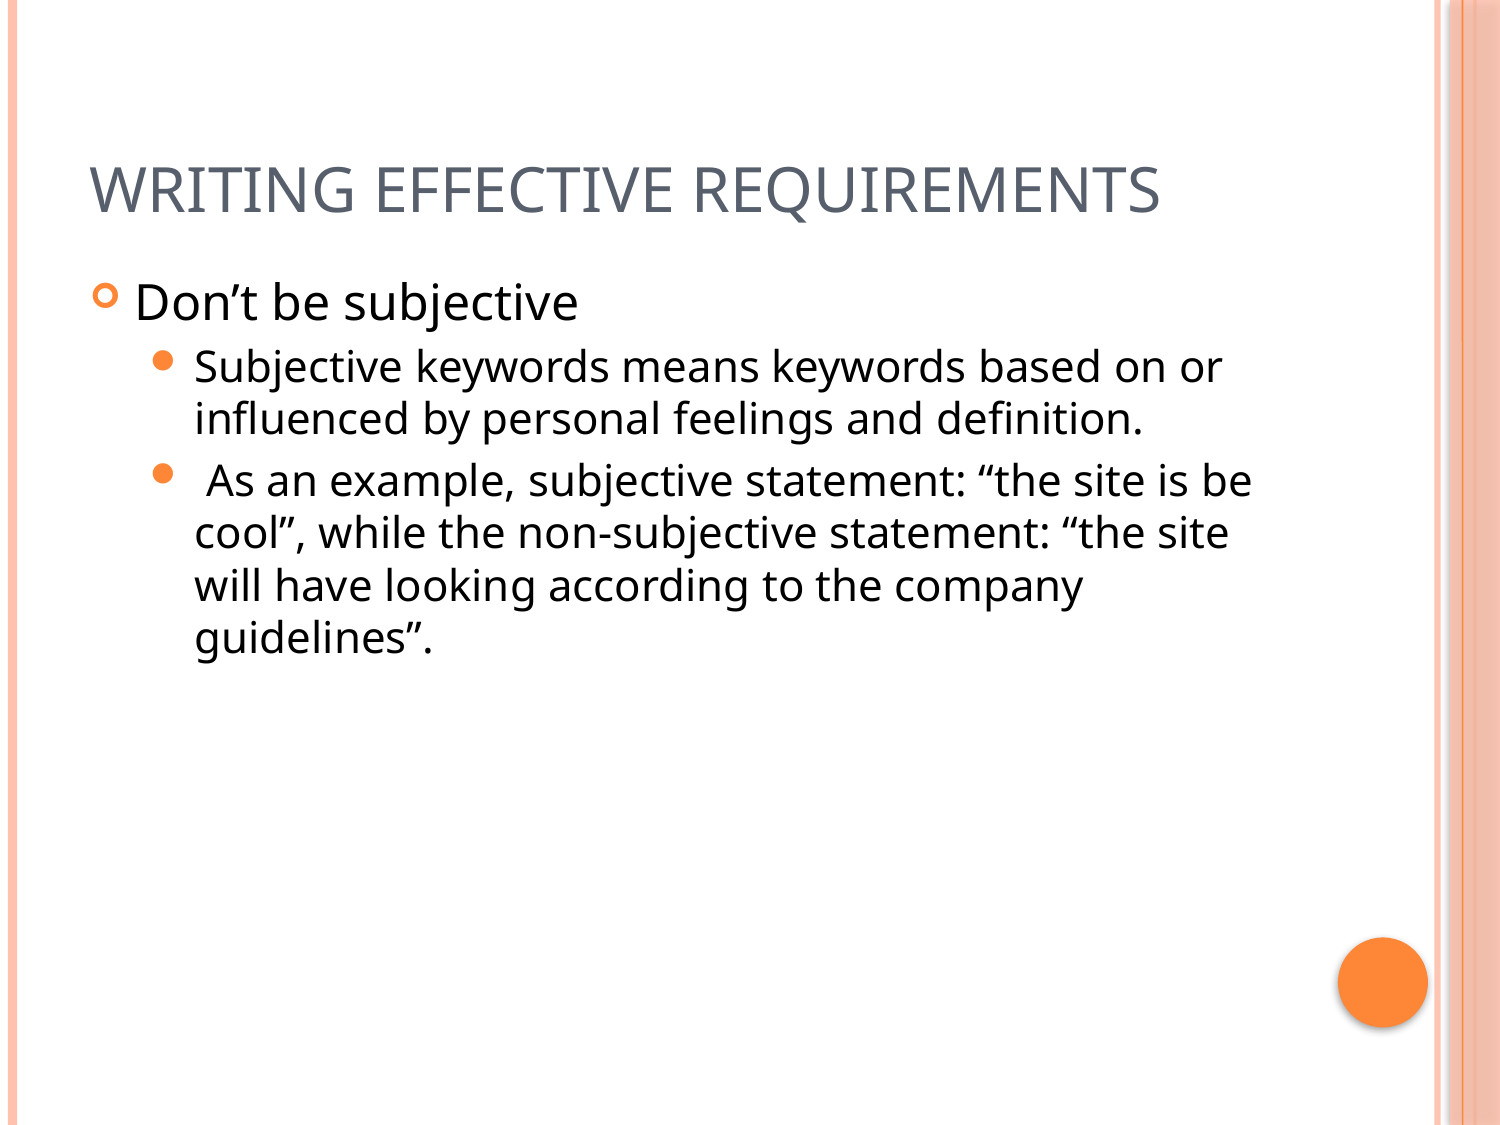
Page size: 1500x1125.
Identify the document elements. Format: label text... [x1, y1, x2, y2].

list Don’t be subjective Subjective keywords means keywords based on or influenced by personal feelings and definition. As an example, subjective statement: “the site is be cool”, while the non-subjective statement: “the site will have looking according to the company guidelines”. [75, 262, 1300, 1062]
title Writing effective requirements [75, 45, 1300, 233]
